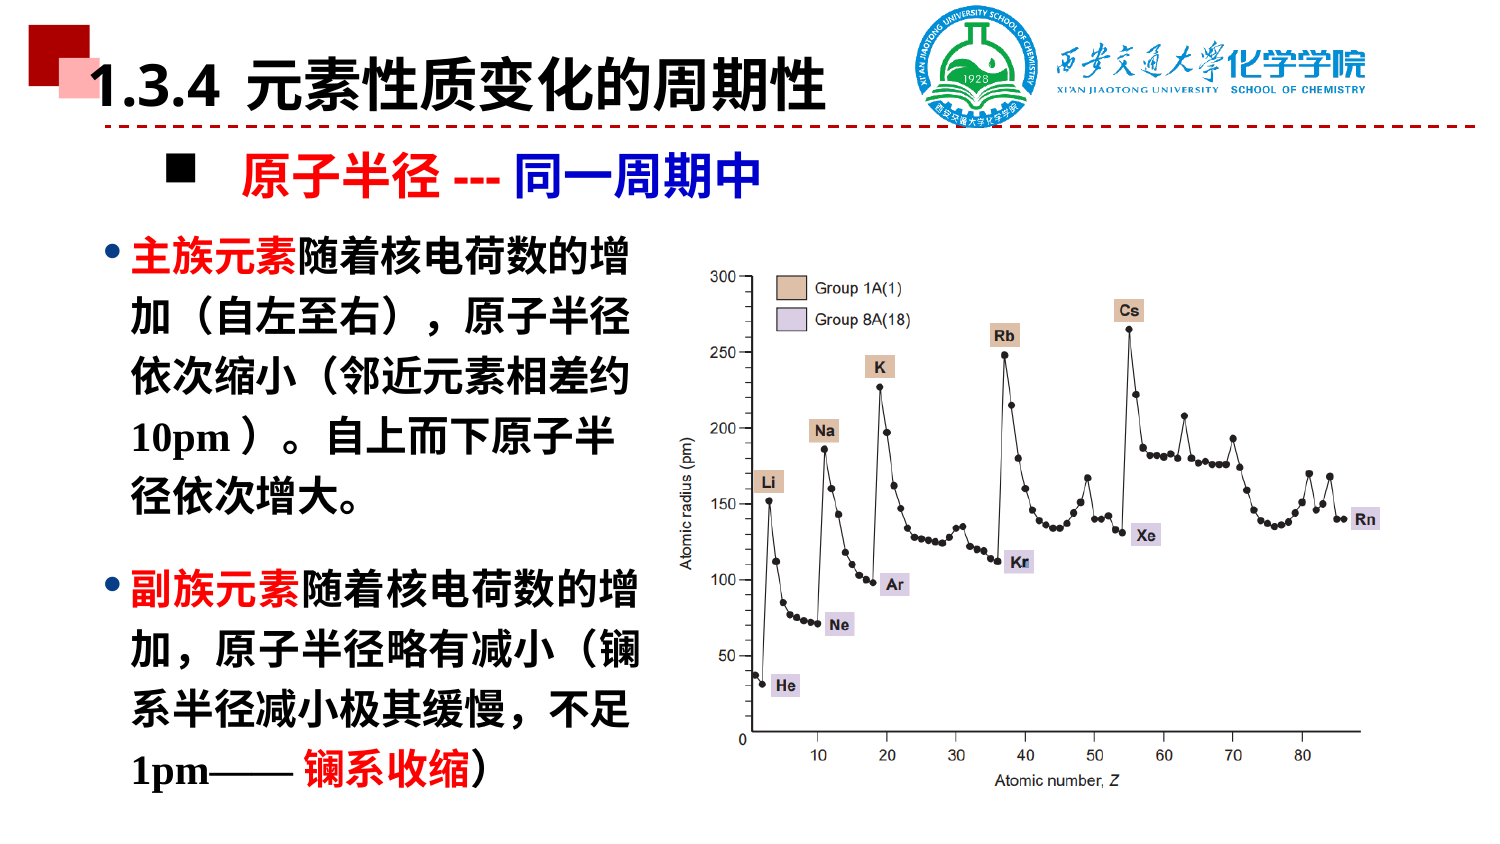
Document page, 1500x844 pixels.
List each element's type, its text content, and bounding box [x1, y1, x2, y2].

text_box 原子半径---同一周期中 [147, 137, 983, 212]
picture [915, 5, 967, 40]
text_box 主族元素随着核电荷数的增加（自左至右），原子半径依次缩小（邻近元素相差约10pm）。自上而下原子半径依次增大。 副族元素随着核电荷数的增加，原子半径略有减小（镧系半径减小极其缓慢，不足1pm——镧系收缩） [88, 212, 656, 485]
picture [661, 256, 1416, 798]
picture [937, 5, 1365, 128]
text_box 1.3.4 元素性质变化的周期性 [72, 40, 983, 126]
